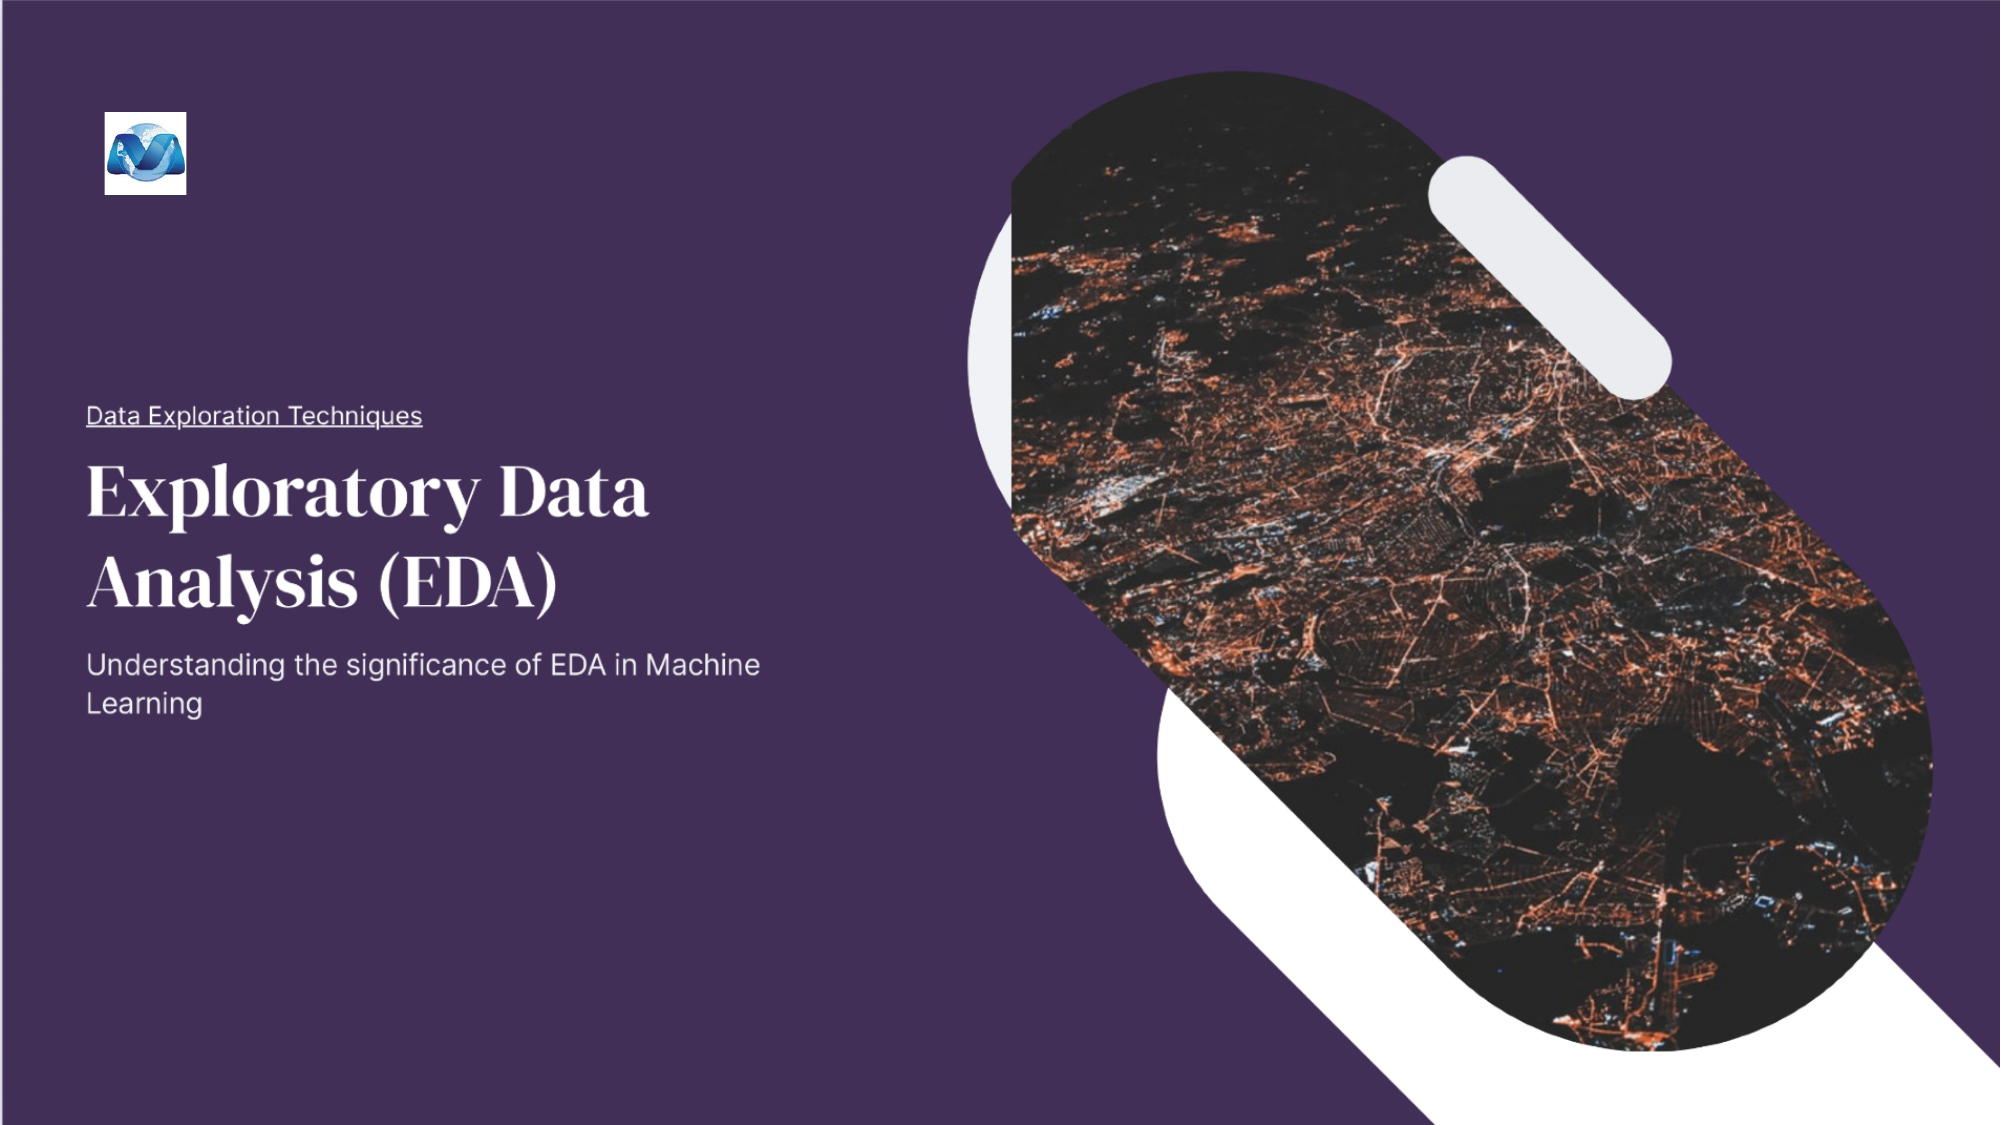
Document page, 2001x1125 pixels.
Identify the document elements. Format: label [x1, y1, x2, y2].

list [0, 0, 2000, 1125]
